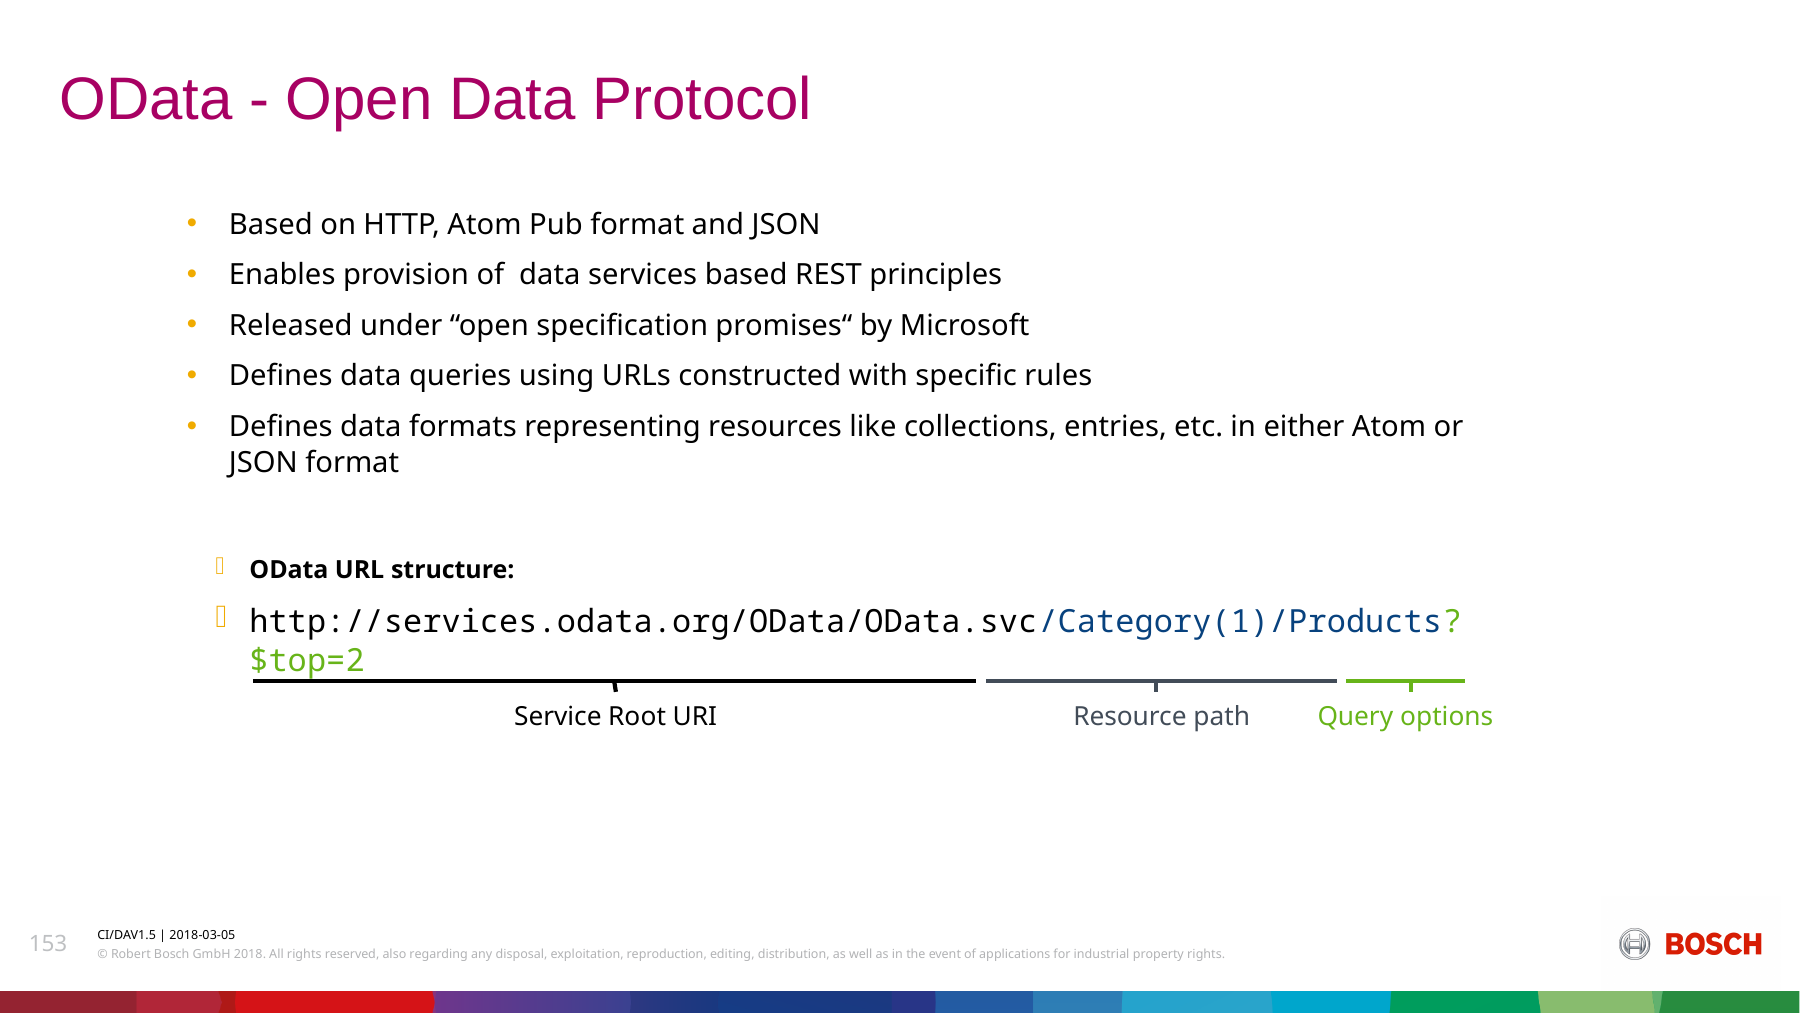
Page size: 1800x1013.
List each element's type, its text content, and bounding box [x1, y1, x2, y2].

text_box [252, 681, 1503, 739]
list Based on HTTP, Atom Pub format and JSON Enables provision of data services based REST principles Released under “open specification promises“ by Microsoft Defines data queries using URLs constructed with specific rules Defines data formats representing resources like collections, entries, etc. in either Atom or JSON format OData URL structure: http://services.odata.org/OData/OData.svc/Category(1)/Products?$top=2 [186, 204, 1503, 711]
title OData - Open Data Protocol [59, 68, 1409, 133]
picture [1390, 991, 1800, 1013]
picture [0, 991, 1272, 1013]
